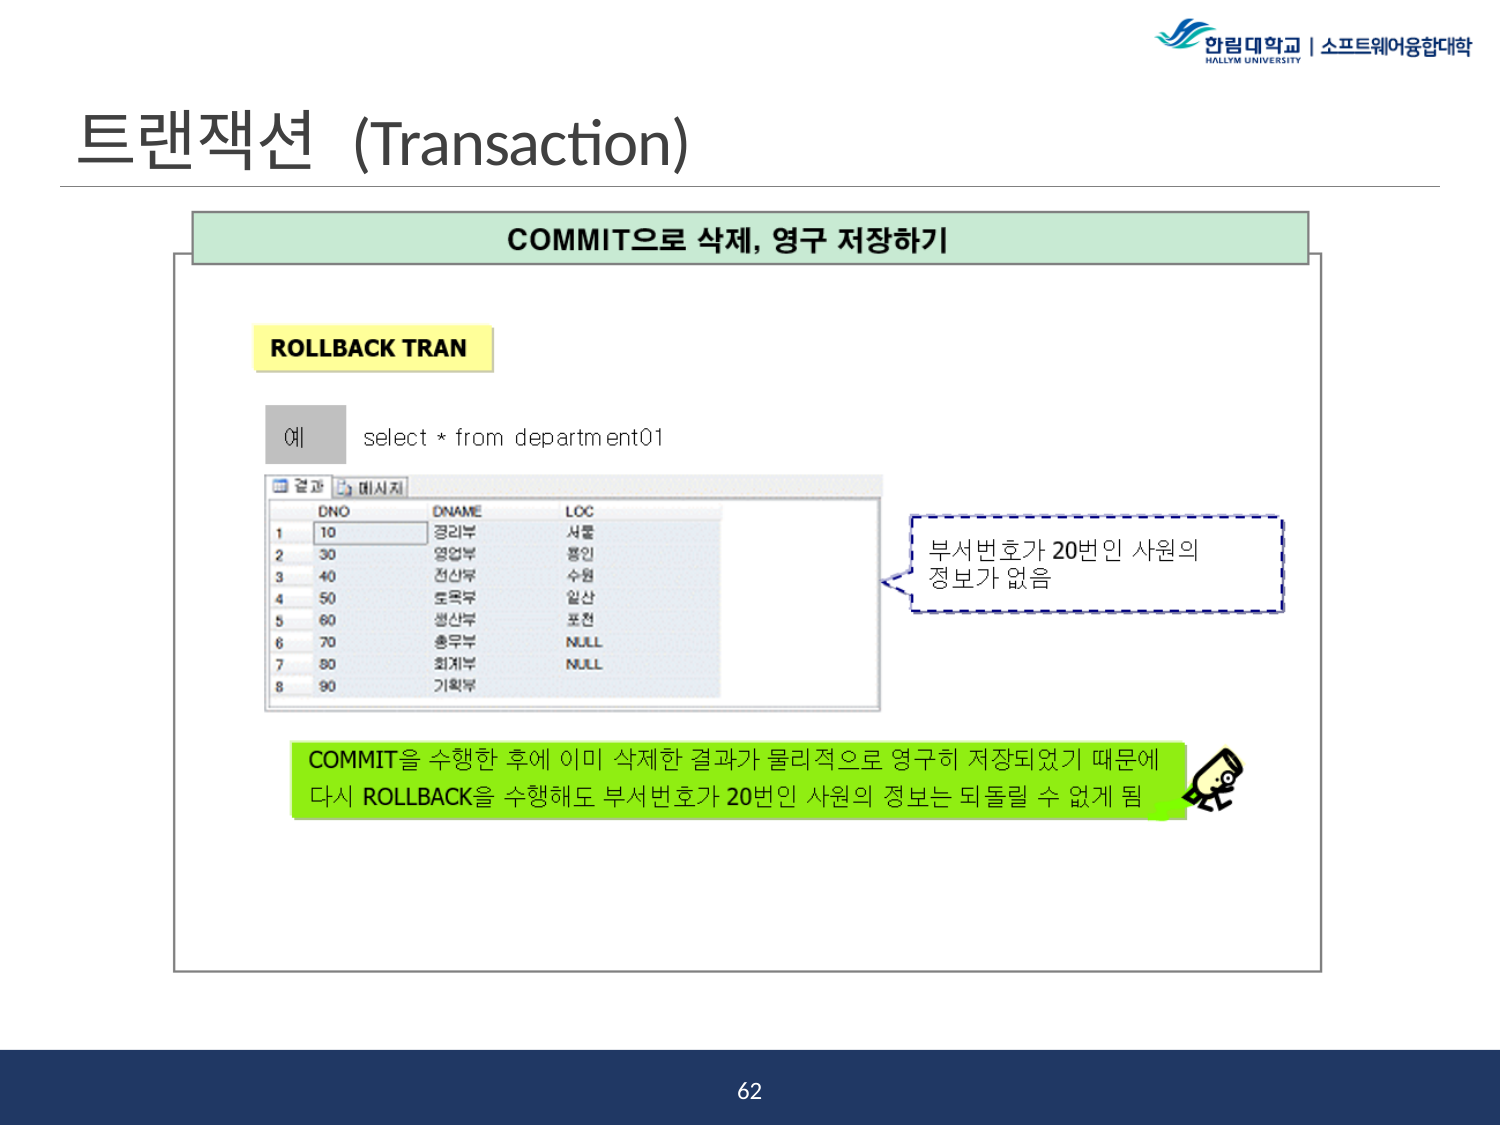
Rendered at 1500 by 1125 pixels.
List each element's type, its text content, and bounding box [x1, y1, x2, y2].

slide_number 61 [669, 1059, 831, 1120]
title 트랜잭션 (Transaction) [60, 62, 1440, 187]
picture [1148, 7, 1483, 76]
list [164, 203, 1336, 982]
